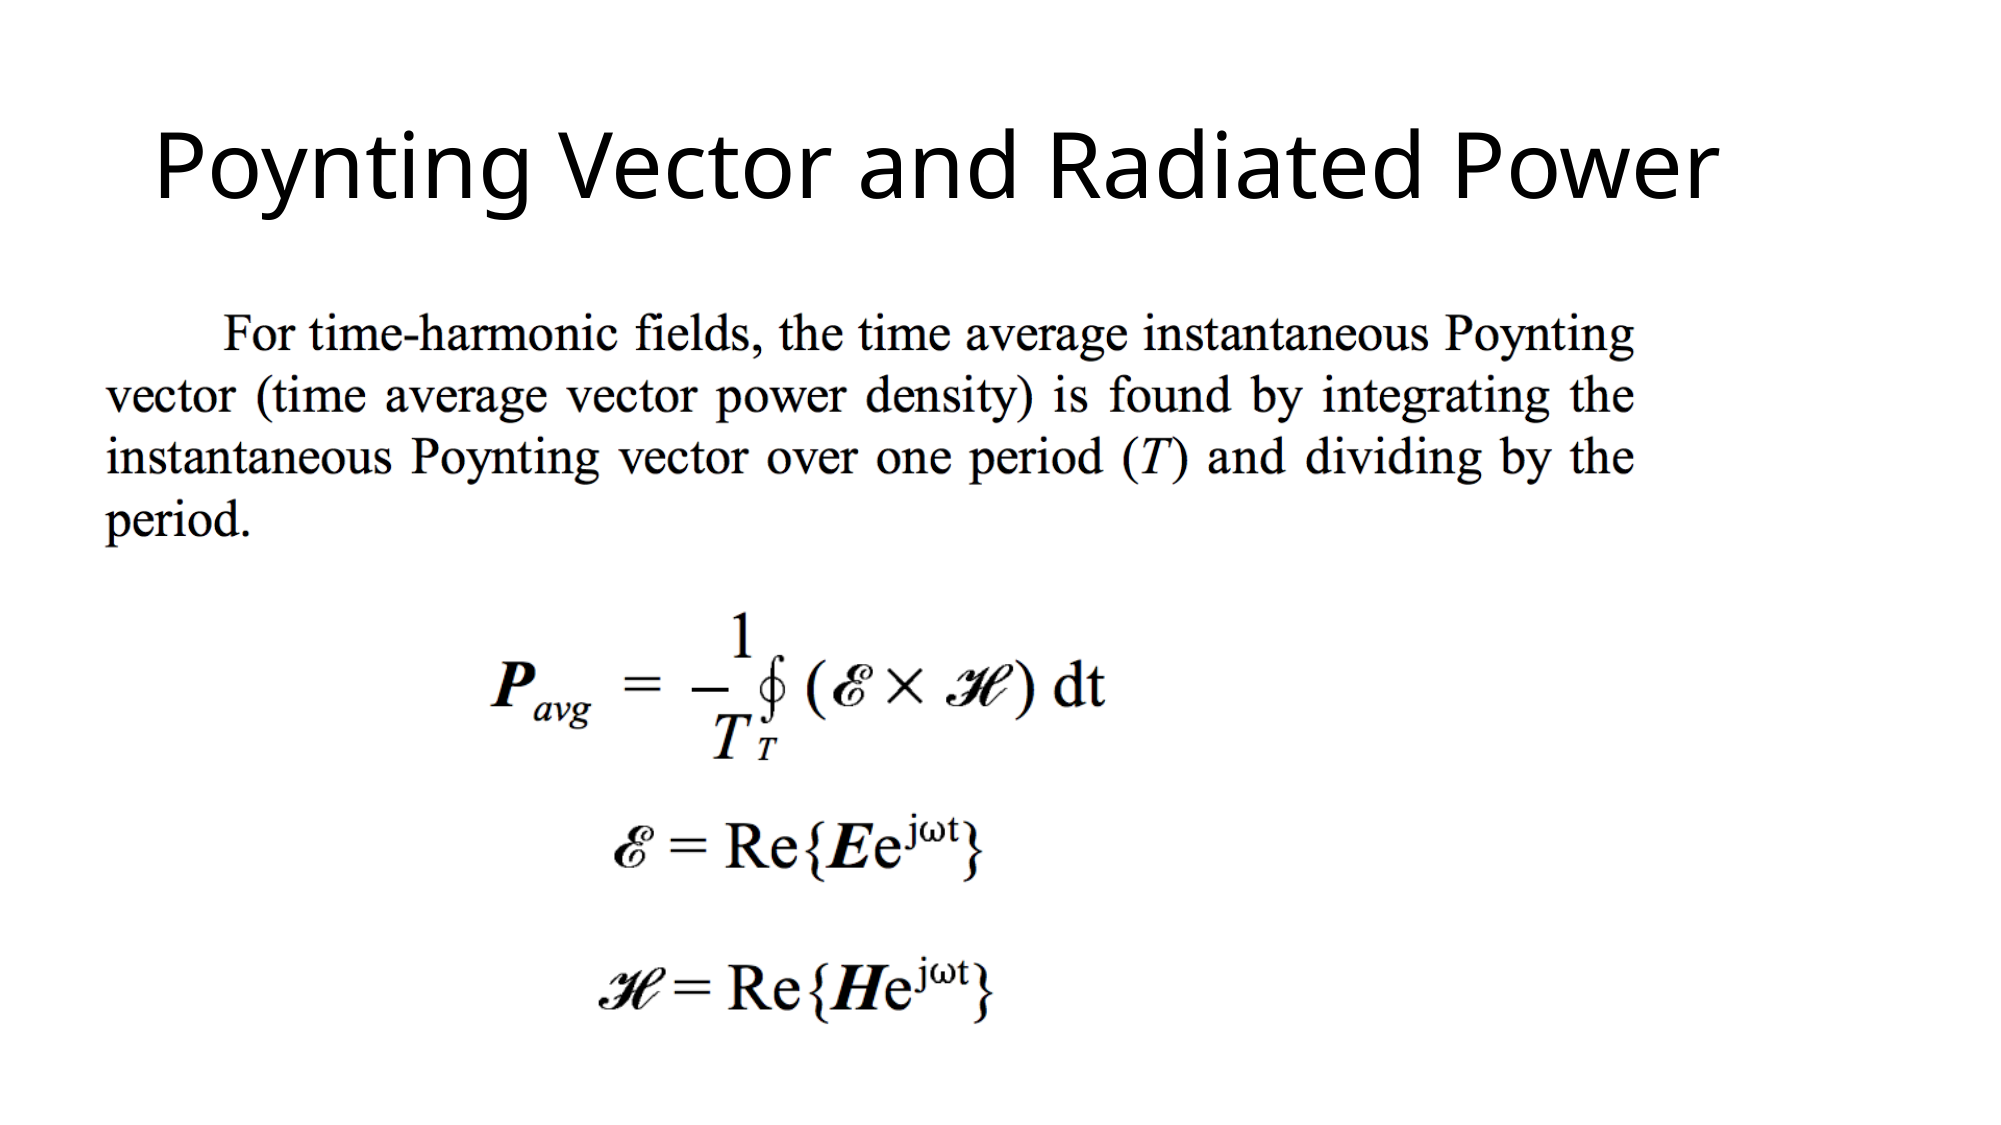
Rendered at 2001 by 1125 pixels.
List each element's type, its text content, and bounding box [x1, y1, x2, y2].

title Poynting Vector and Radiated Power [137, 59, 1863, 278]
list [456, 579, 1143, 1070]
picture [66, 277, 1702, 559]
